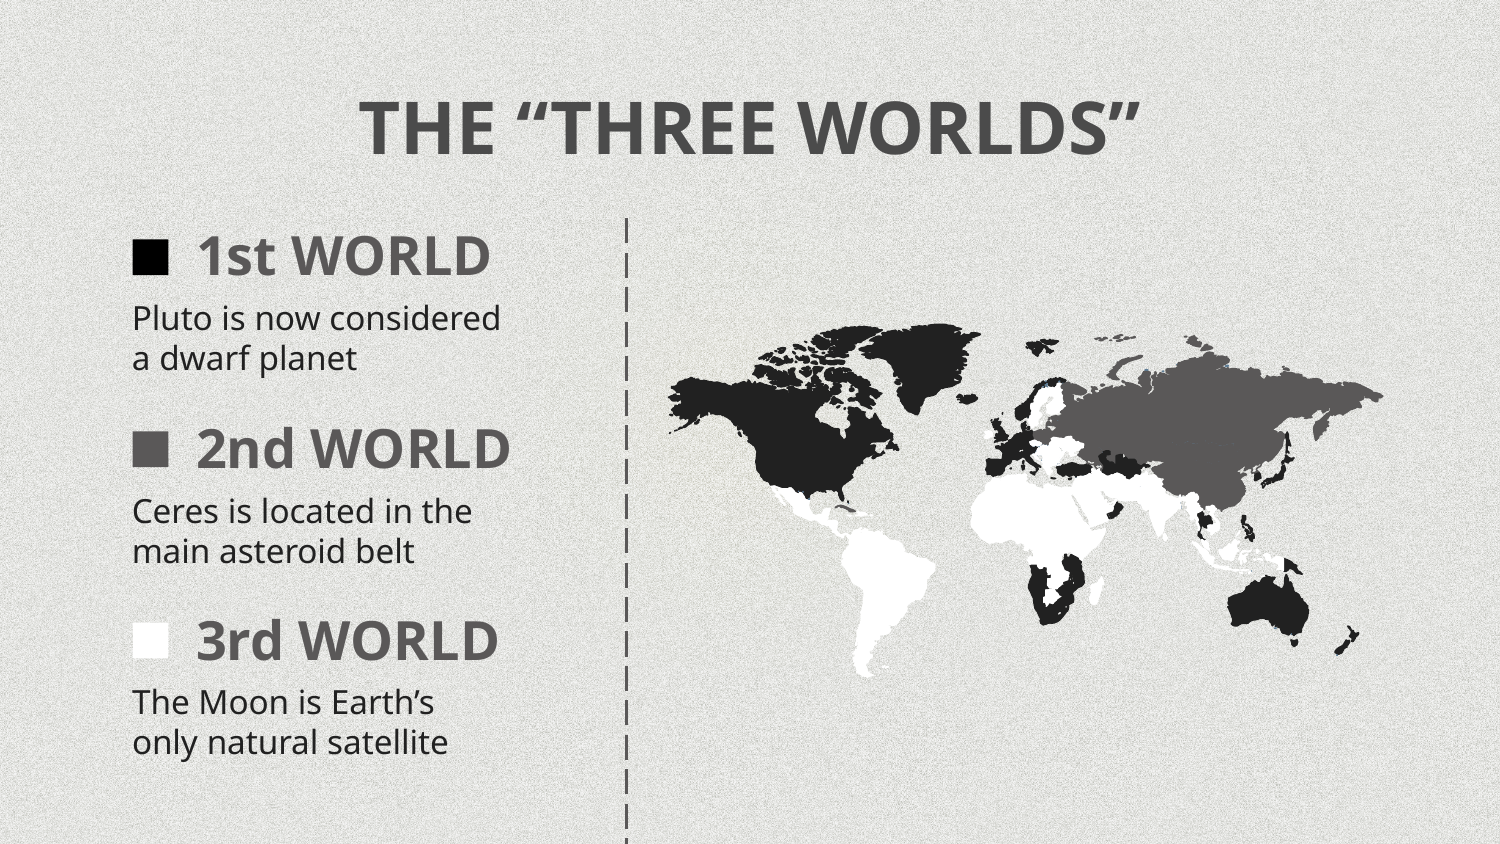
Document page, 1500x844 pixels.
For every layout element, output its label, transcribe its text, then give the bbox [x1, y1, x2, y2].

title THE “THREE WORLDS” [116, 66, 1383, 162]
subtitle Here’s an assortment of alternative resources whose style fits the one of this template: [619, 215, 635, 844]
text_box Ceres is located in the main asteroid belt [116, 475, 521, 575]
text_box [132, 431, 169, 468]
title 3rd WORLD [181, 601, 614, 665]
title 1st WORLD [181, 217, 614, 281]
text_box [668, 324, 1384, 678]
text_box Pluto is now considered a dwarf planet [116, 282, 521, 382]
text_box [132, 239, 169, 276]
text_box The Moon is Earth’s only natural satellite [116, 666, 521, 767]
title 2nd WORLD [181, 410, 614, 474]
text_box [132, 622, 169, 659]
